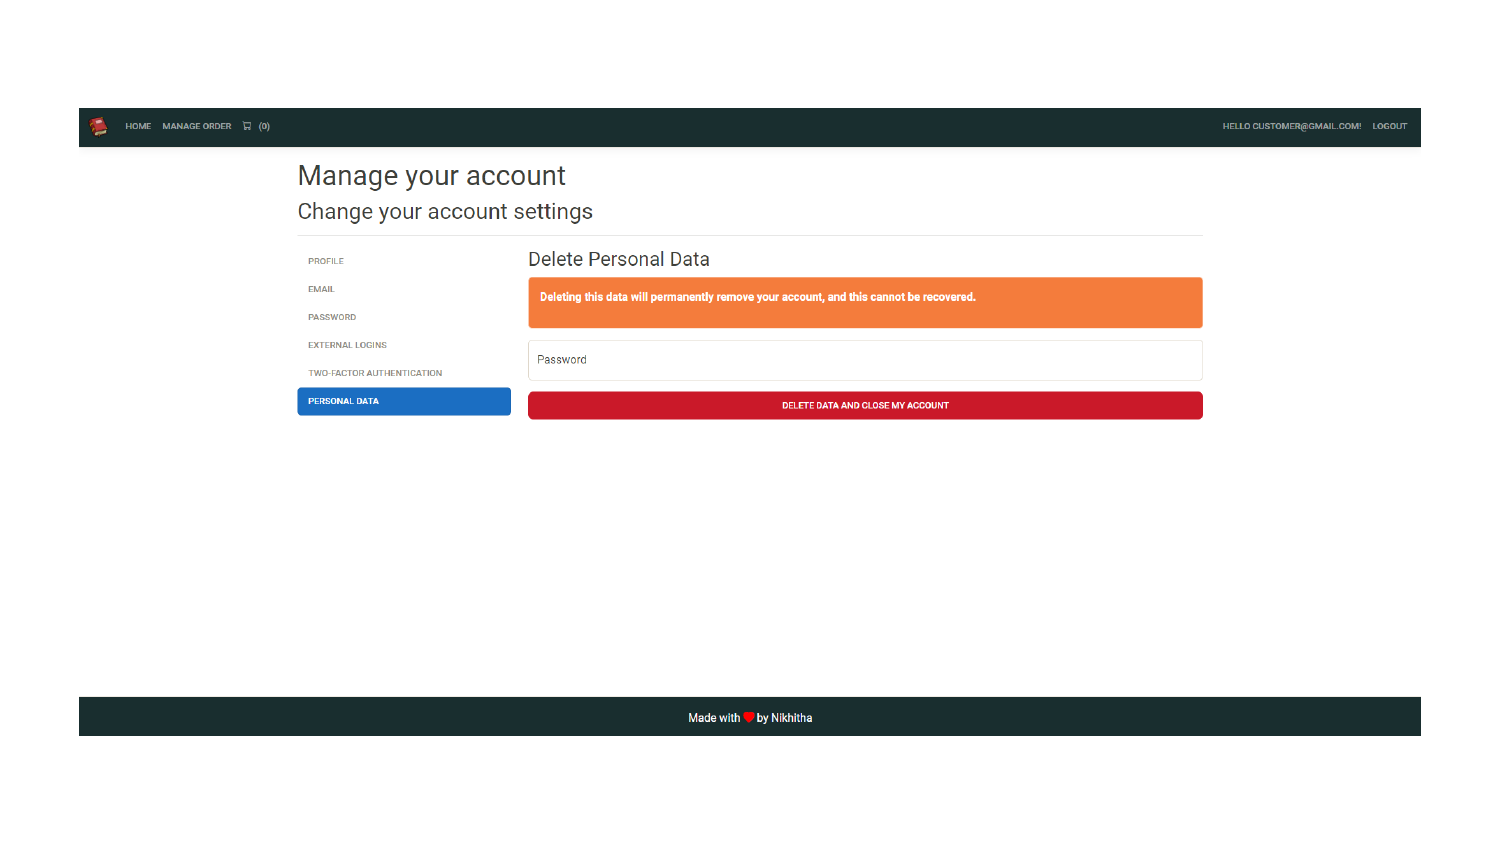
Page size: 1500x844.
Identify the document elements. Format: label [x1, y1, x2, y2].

picture [79, 108, 1421, 736]
